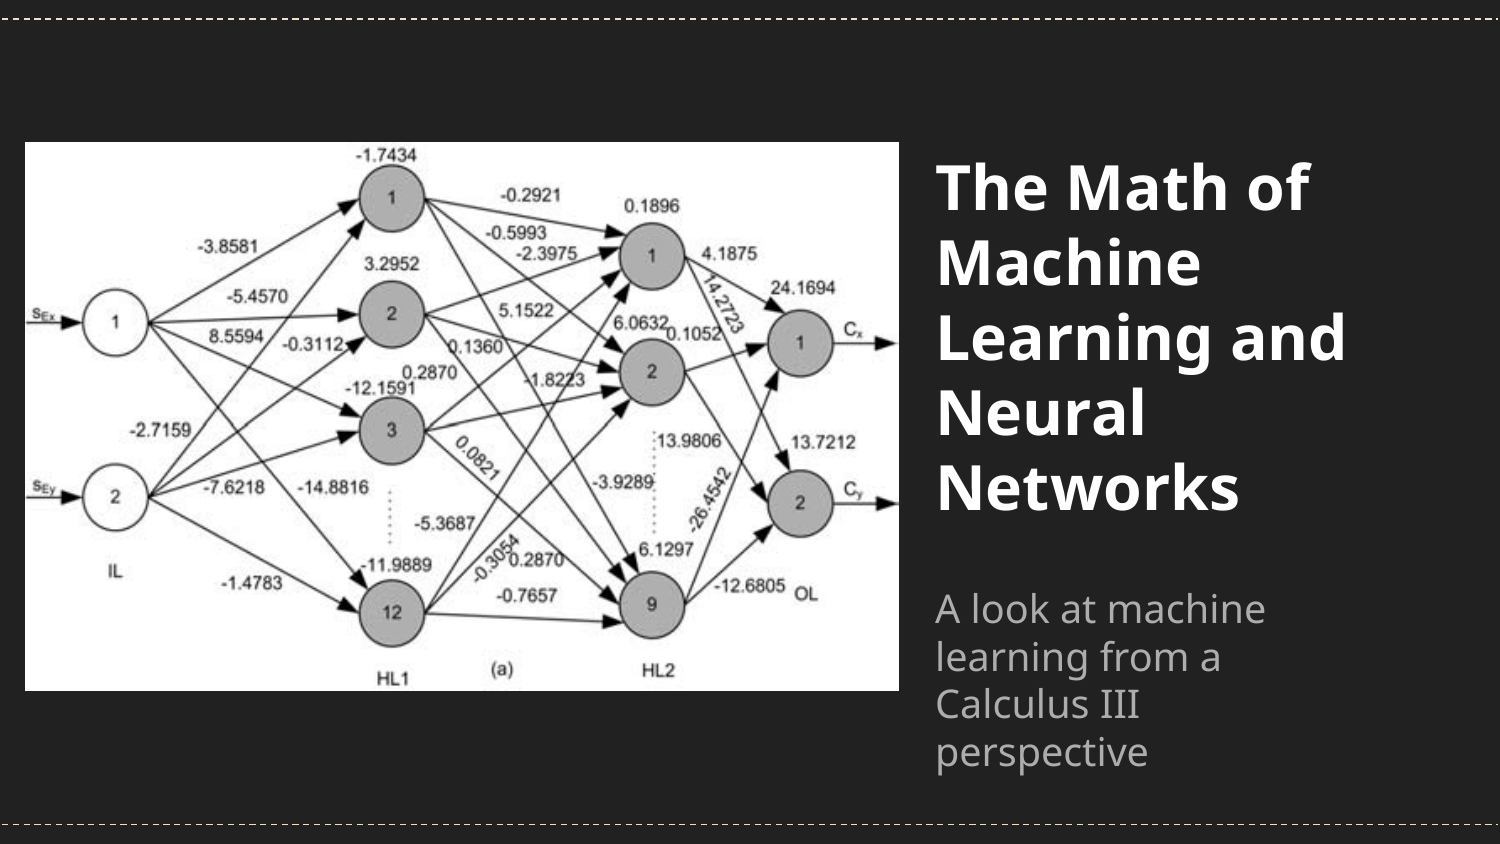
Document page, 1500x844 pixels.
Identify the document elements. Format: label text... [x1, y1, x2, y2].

subtitle A look at machine learning from a Calculus III perspective [920, 569, 1366, 666]
picture [24, 142, 899, 705]
title The Math of Machine Learning and Neural Networks [920, 132, 1366, 507]
